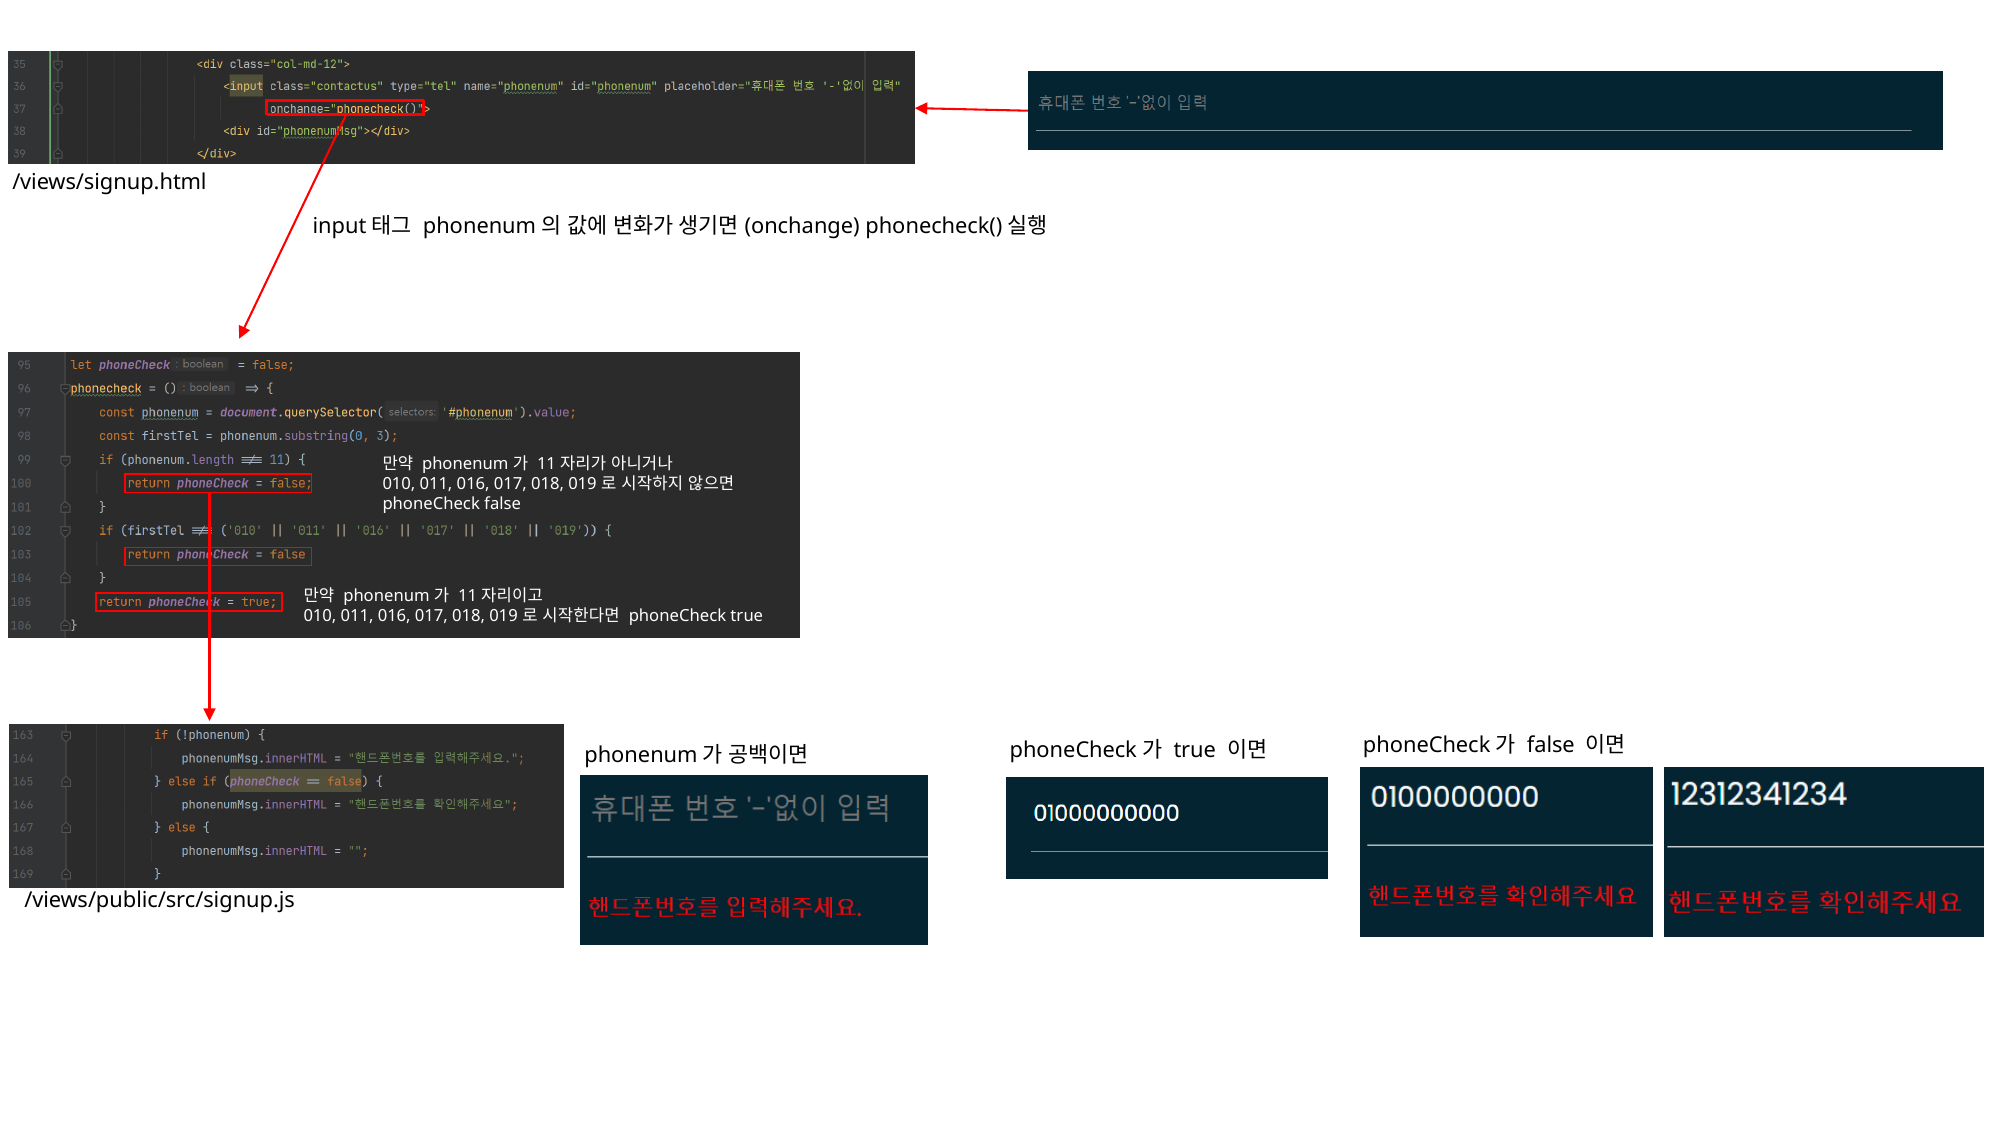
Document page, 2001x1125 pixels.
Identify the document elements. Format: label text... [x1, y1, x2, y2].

text_box /views/signup.html [0, 160, 222, 202]
picture [8, 51, 915, 164]
picture [1360, 767, 1653, 937]
text_box phonenum가 공백이면 [569, 733, 824, 775]
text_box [239, 115, 346, 339]
picture [1006, 777, 1328, 879]
picture [8, 352, 800, 638]
picture [9, 724, 564, 888]
text_box phoneCheck가 false 이면 [1348, 723, 1641, 765]
text_box input태그 phonenum의 값에 변화가 생기면(onchange) phonecheck()실행 [346, 204, 1063, 246]
text_box phoneCheck가 true 이면 [994, 727, 1282, 769]
text_box /views/public/src/signup.js [9, 888, 311, 920]
picture [1028, 71, 1943, 150]
picture [580, 775, 928, 945]
picture [1664, 767, 1984, 937]
